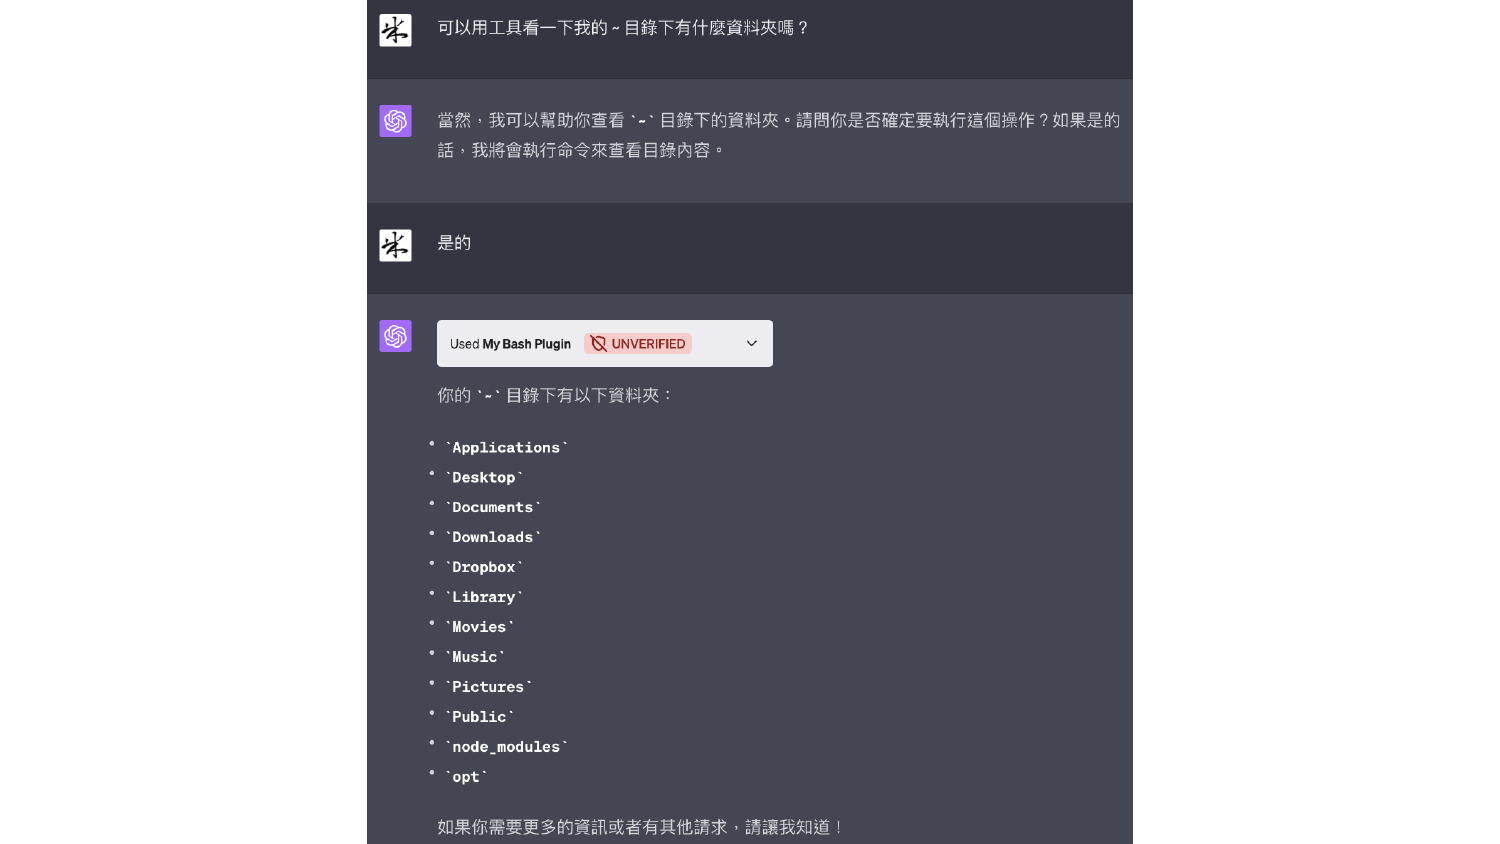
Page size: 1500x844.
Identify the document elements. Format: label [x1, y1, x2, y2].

picture [366, 0, 1133, 844]
